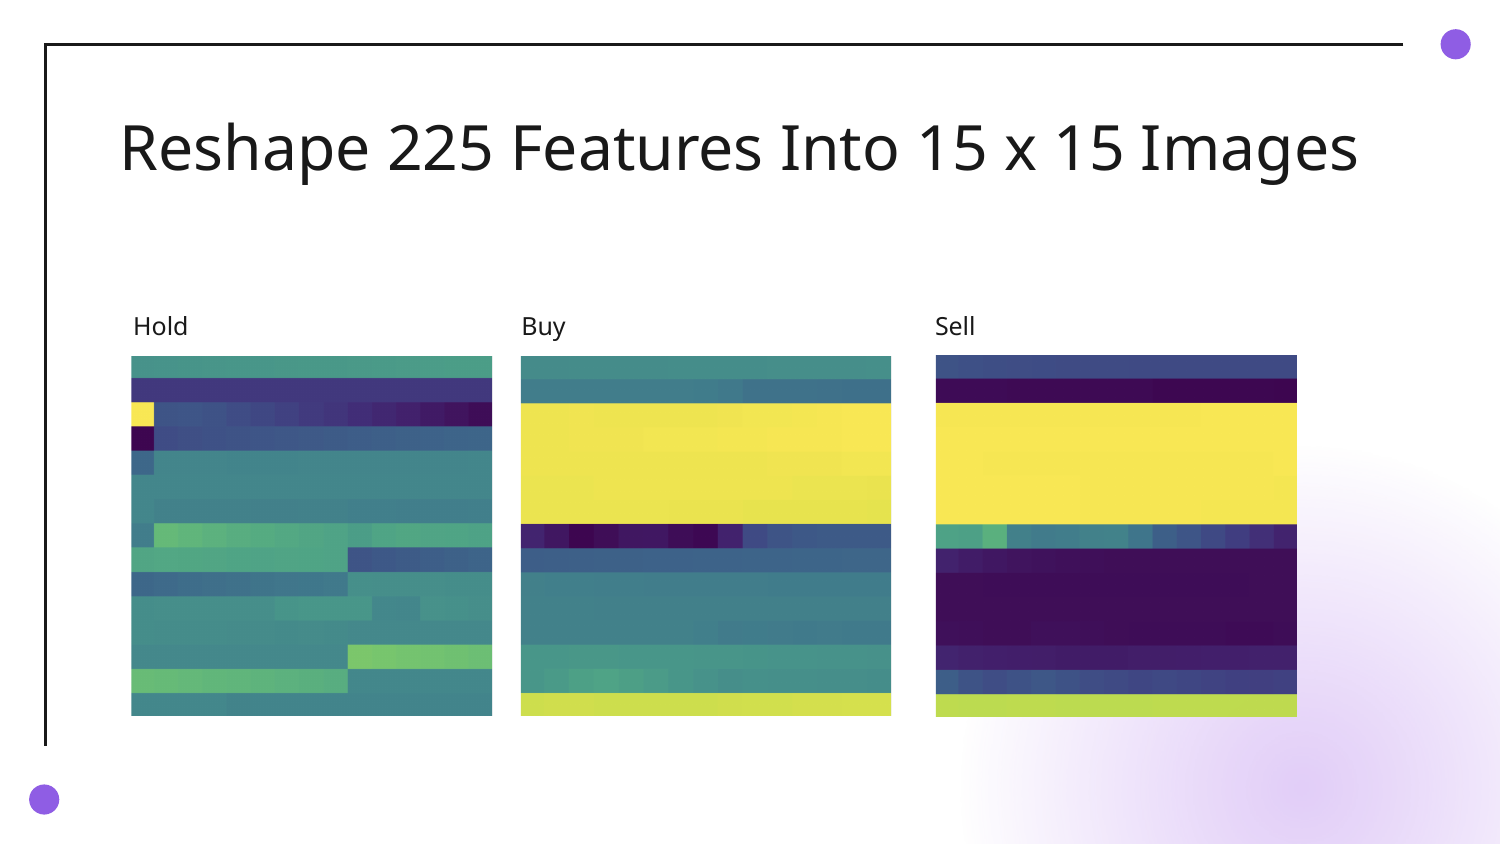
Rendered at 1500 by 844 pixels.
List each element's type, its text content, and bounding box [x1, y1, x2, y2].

subtitle Hold [118, 295, 471, 370]
picture [935, 354, 1298, 717]
subtitle Buy [506, 295, 907, 370]
picture [131, 355, 493, 716]
subtitle Sell [920, 295, 1320, 370]
title Reshape 225 Features Into 15 x 15 Images [104, 104, 1423, 198]
picture [520, 355, 892, 716]
